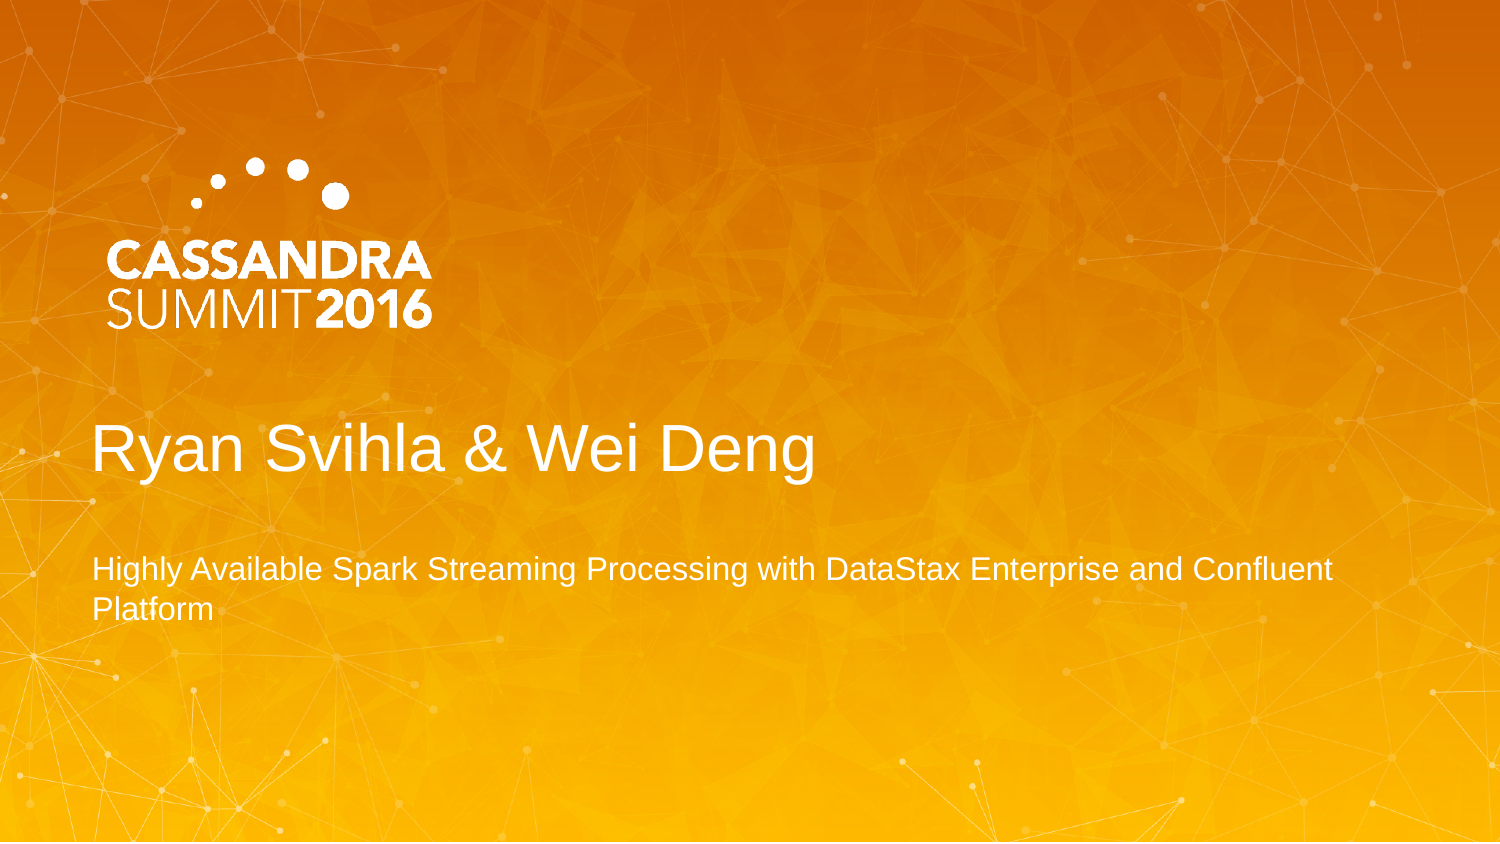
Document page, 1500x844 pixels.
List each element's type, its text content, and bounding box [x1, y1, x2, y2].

title Ryan Svihla & Wei Deng [75, 374, 1425, 516]
picture [0, 0, 1500, 842]
list Highly Available Spark Streaming Processing with DataStax Enterprise and Confluent Platform [76, 540, 1427, 635]
